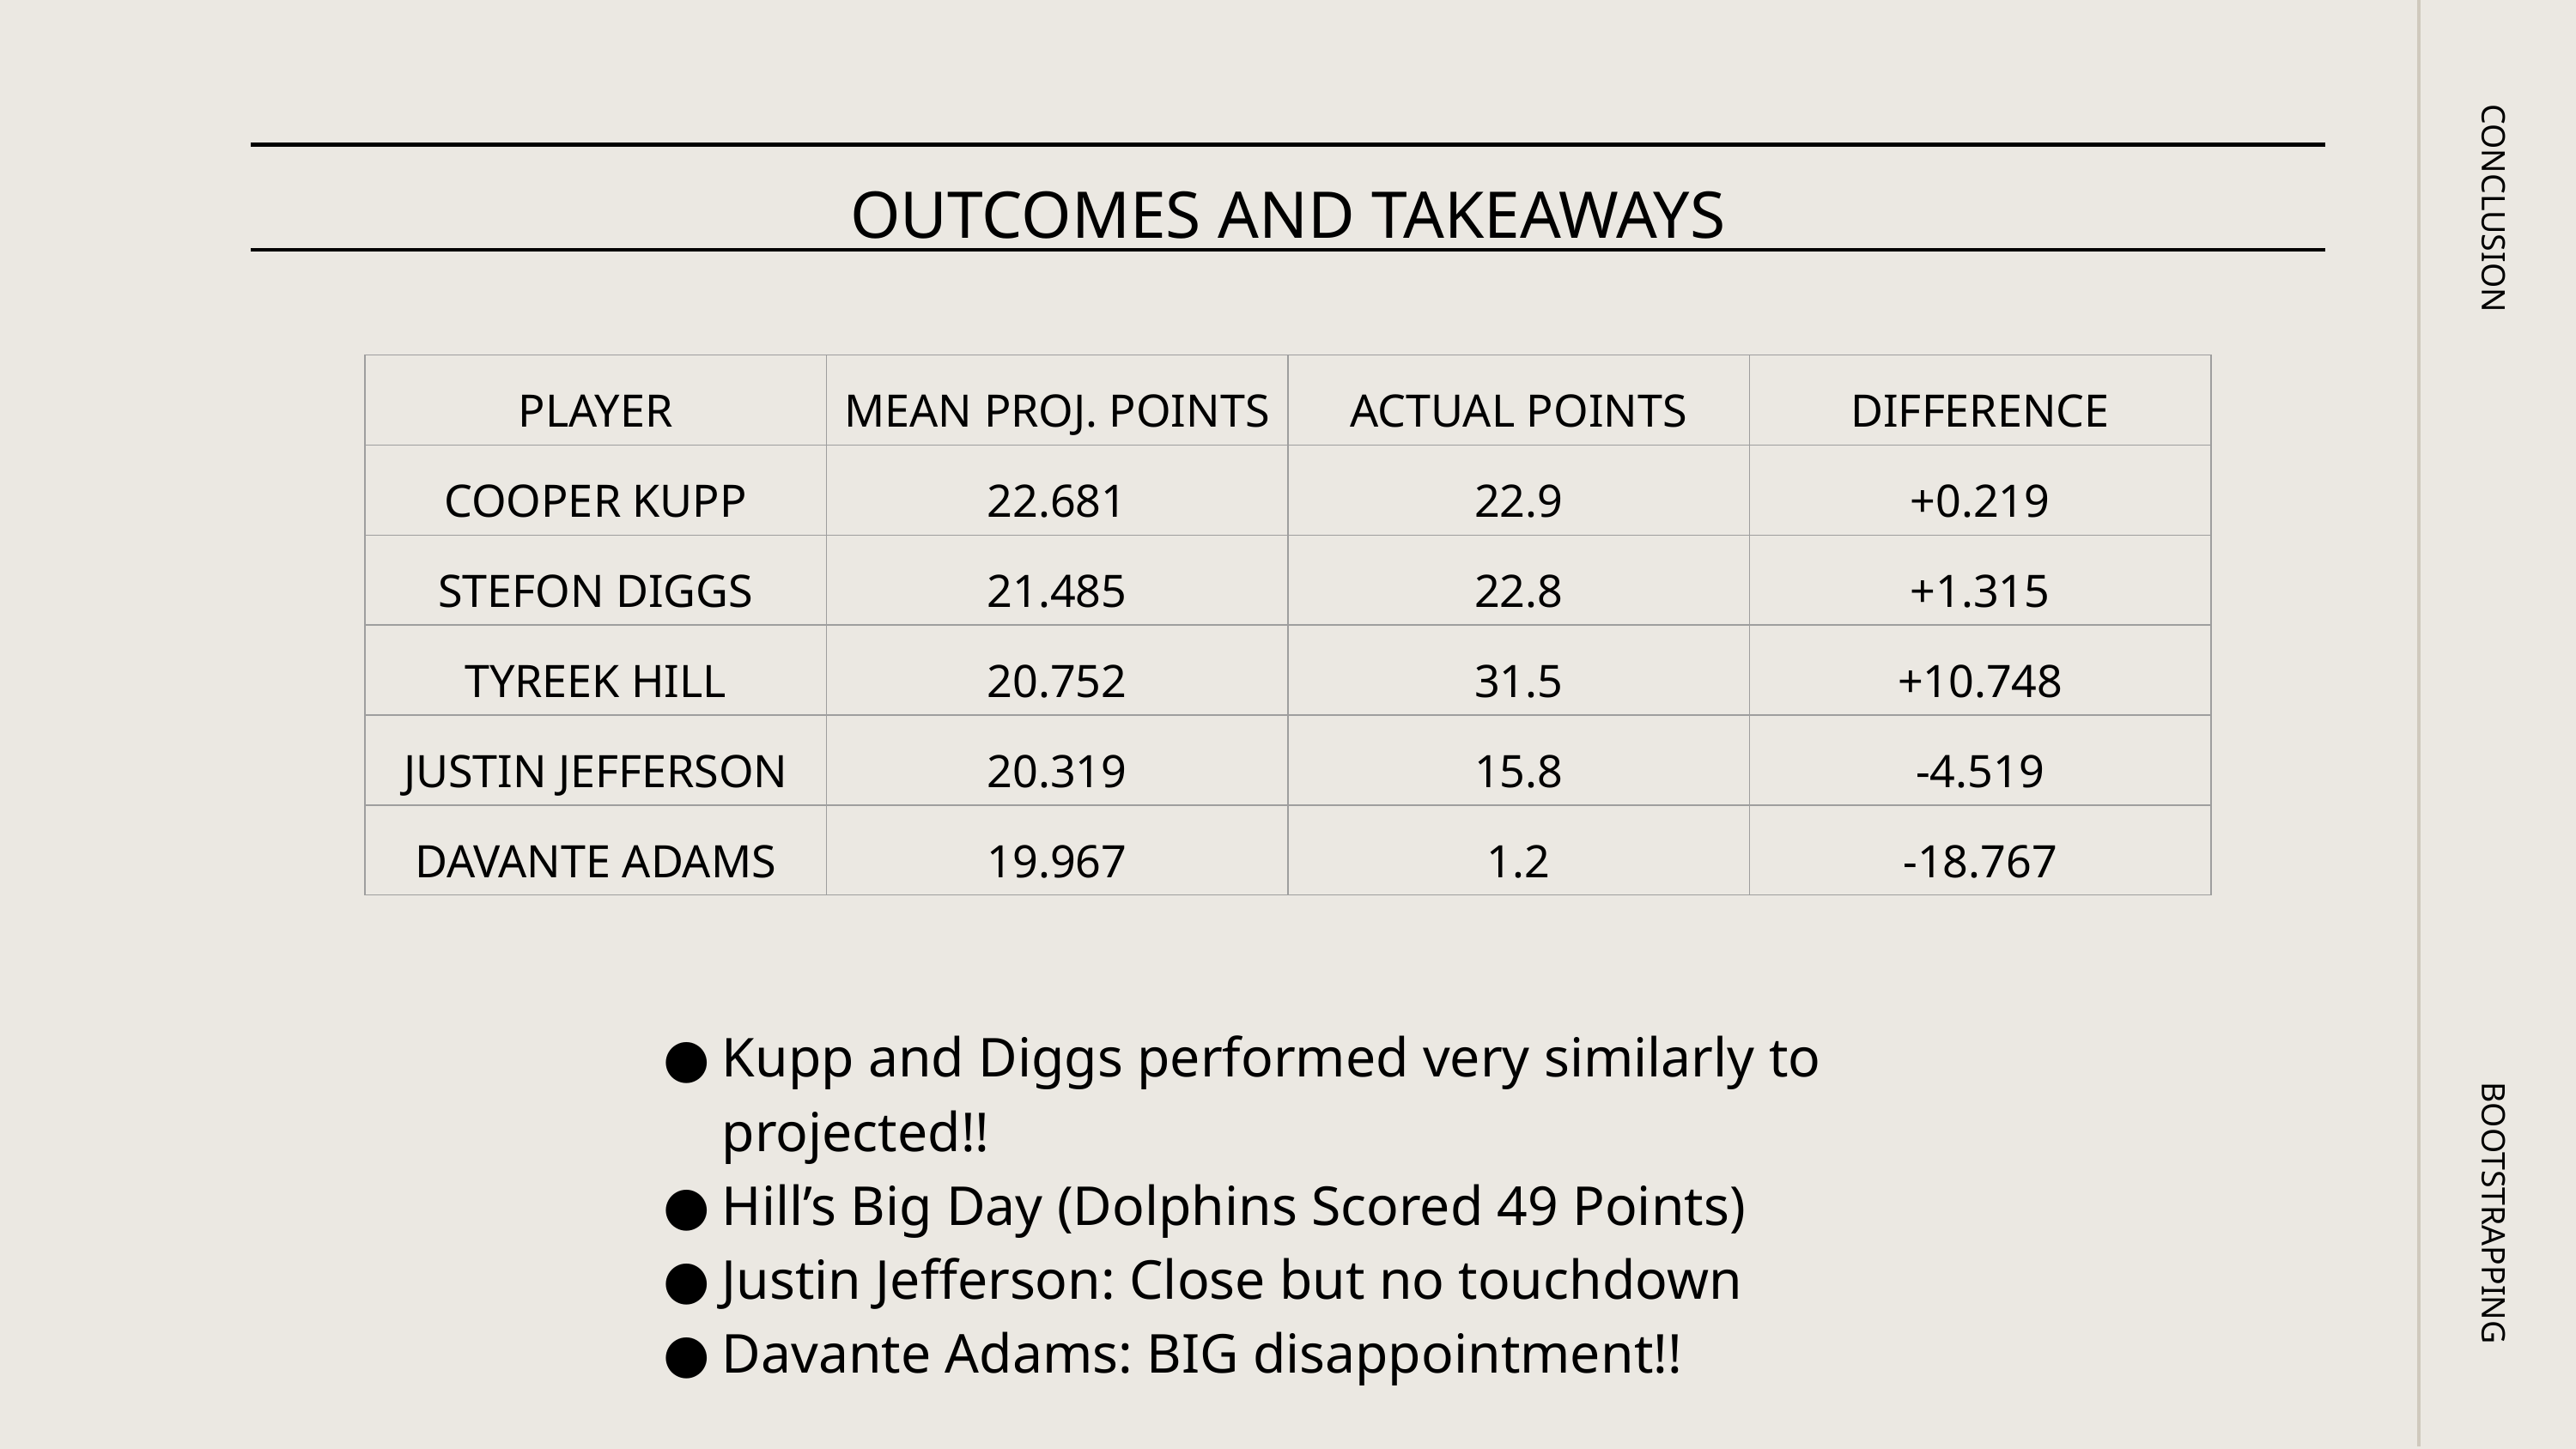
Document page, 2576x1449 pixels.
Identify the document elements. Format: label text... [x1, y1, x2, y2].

table_cell -18.767 [1750, 806, 2210, 894]
table_cell +1.315 [1750, 536, 2210, 624]
table_cell 20.752 [827, 626, 1287, 714]
table_cell 20.319 [827, 716, 1287, 804]
table_cell DAVANTE ADAMS [366, 806, 826, 894]
table_cell STEFON DIGGS [366, 536, 826, 624]
table_header MEAN PROJ. POINTS [827, 355, 1287, 445]
table_cell -4.519 [1750, 716, 2210, 721]
table_cell 15.8 [1289, 716, 1749, 804]
table_header PLAYER [366, 355, 826, 445]
table_cell TYREEK HILL [366, 626, 826, 714]
text_box Kupp and Diggs performed very similarly to projected!! Hill’s Big Day (Dolphins Scored 49 Points) Justin Jefferson: Close but no touchdown Davante Adams: BIG disappointment!! [657, 1014, 1919, 1385]
table_cell 22.681 [827, 446, 1287, 535]
text_box OUTCOMES AND TAKEAWAYS [723, 158, 1853, 248]
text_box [2482, 104, 2523, 1345]
table_cell -4.519 [1750, 732, 2210, 804]
table_cell 31.5 [1289, 626, 1749, 714]
table_header ACTUAL POINTS [1289, 355, 1749, 445]
table_cell 1.2 [1289, 806, 1749, 894]
table_cell COOPER KUPP [366, 446, 826, 535]
table_cell 22.8 [1289, 536, 1749, 624]
table_header DIFFERENCE [1750, 355, 2210, 445]
table_cell 21.485 [827, 536, 1287, 624]
table_cell +0.219 [1750, 446, 2210, 535]
table_cell 19.967 [827, 806, 1287, 894]
table_cell +10.748 [1750, 626, 2210, 714]
table_cell JUSTIN JEFFERSON [366, 716, 826, 804]
table_cell 22.9 [1289, 446, 1749, 535]
